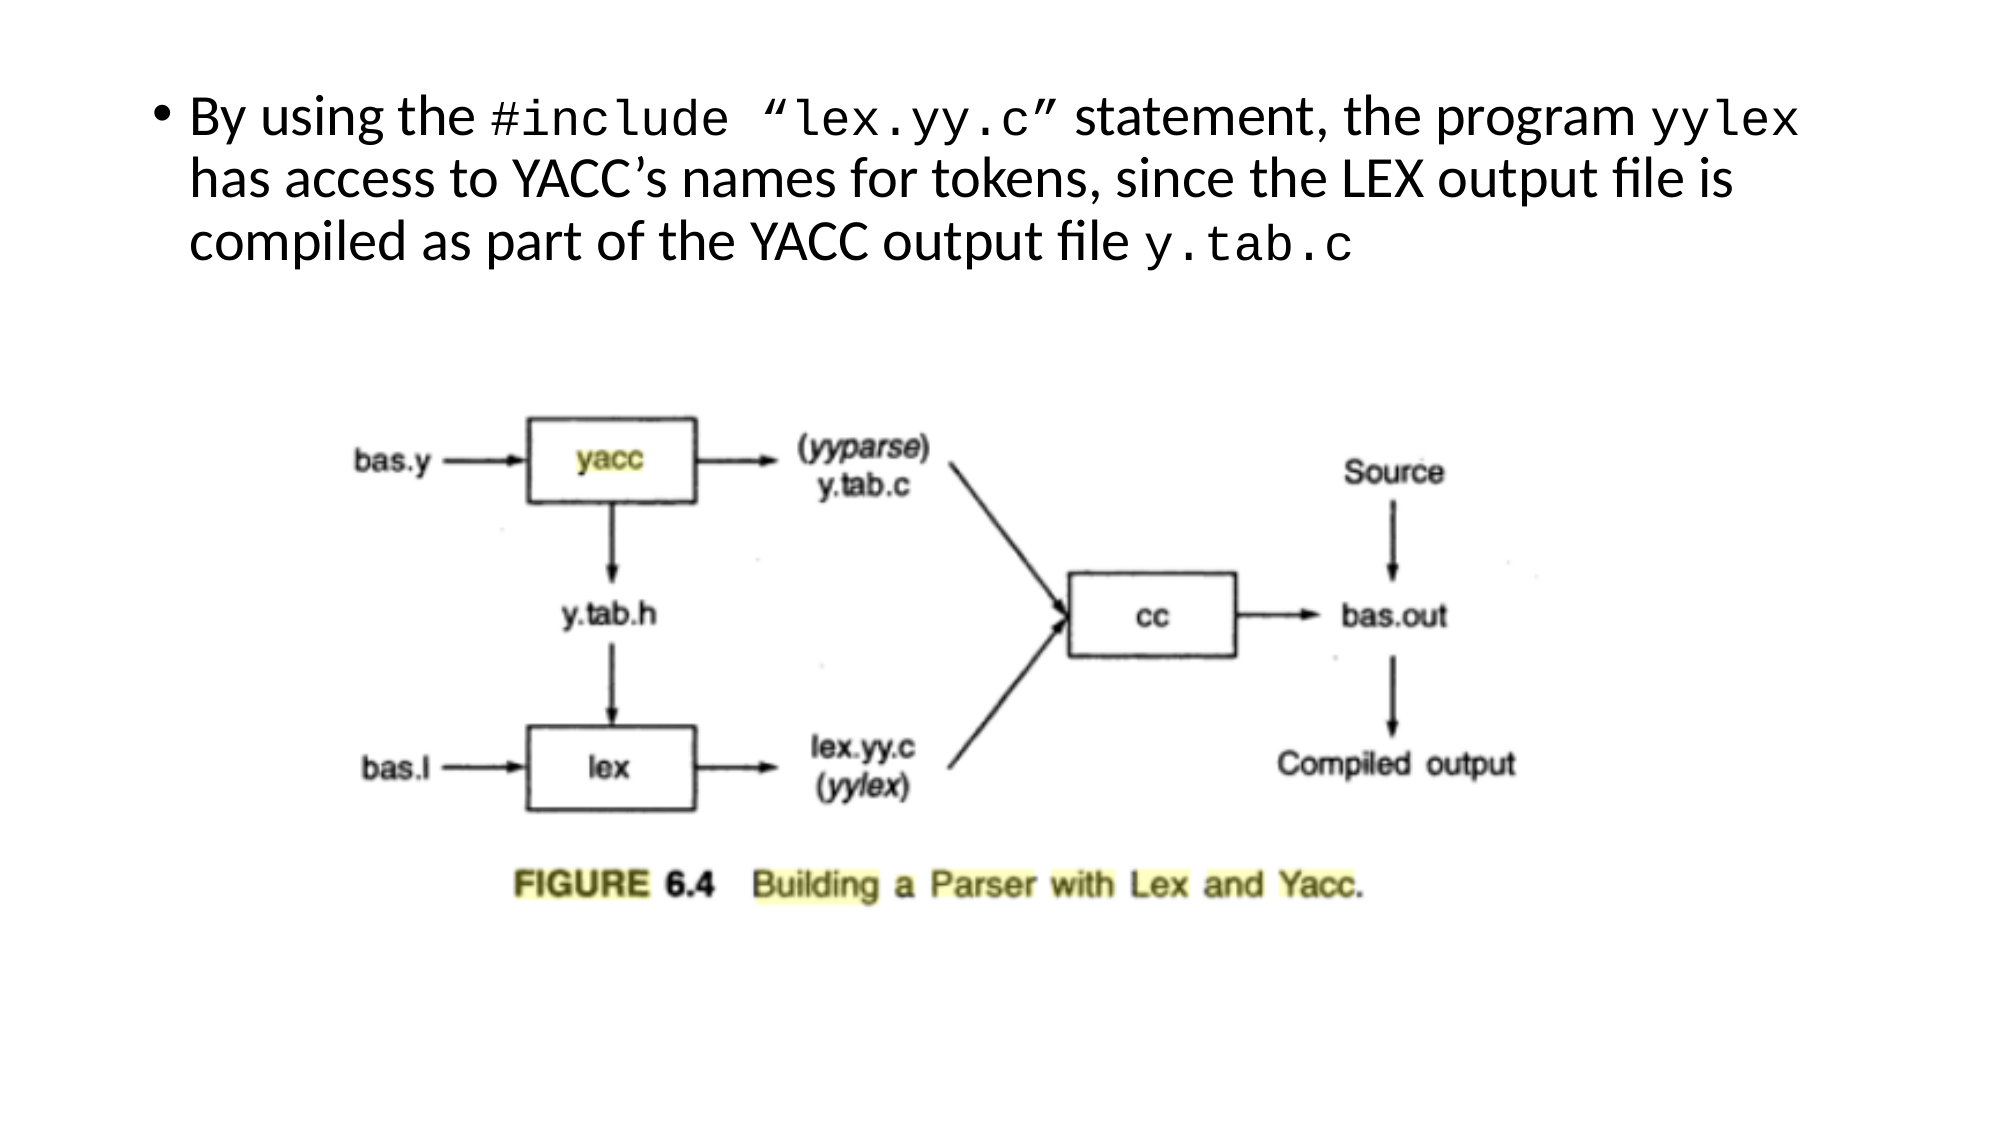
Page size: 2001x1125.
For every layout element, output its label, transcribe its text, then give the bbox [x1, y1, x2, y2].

picture [306, 367, 1547, 945]
list By using the #include “lex.yy.c” statement, the program yylex has access to YACC’s names for tokens, since the LEX output file is compiled as part of the YACC output file y.tab.c [137, 77, 1863, 1014]
